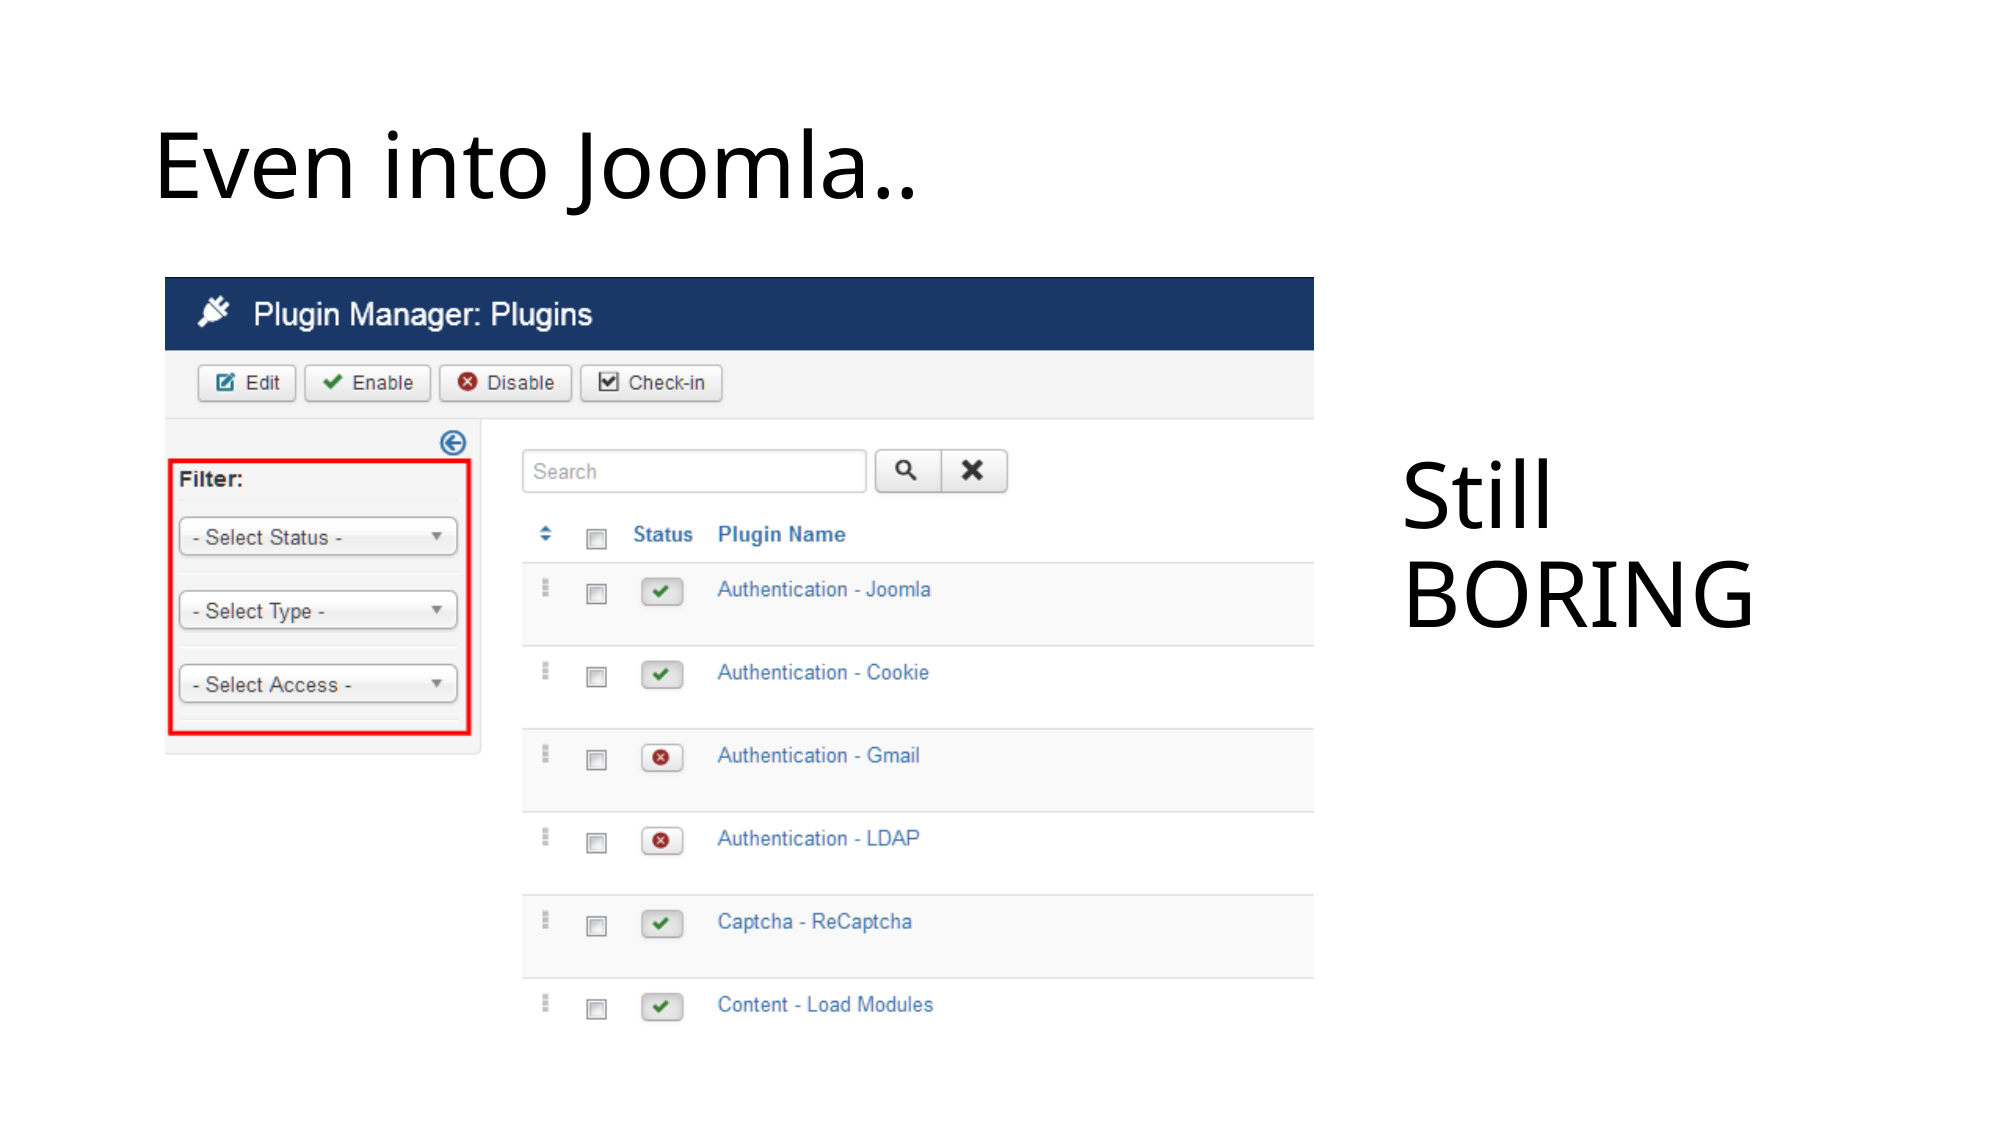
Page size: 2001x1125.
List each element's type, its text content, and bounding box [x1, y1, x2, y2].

title Even into Joomla.. [137, 59, 1863, 278]
picture [165, 277, 1314, 1059]
text_box Still BORING [1386, 429, 1916, 669]
